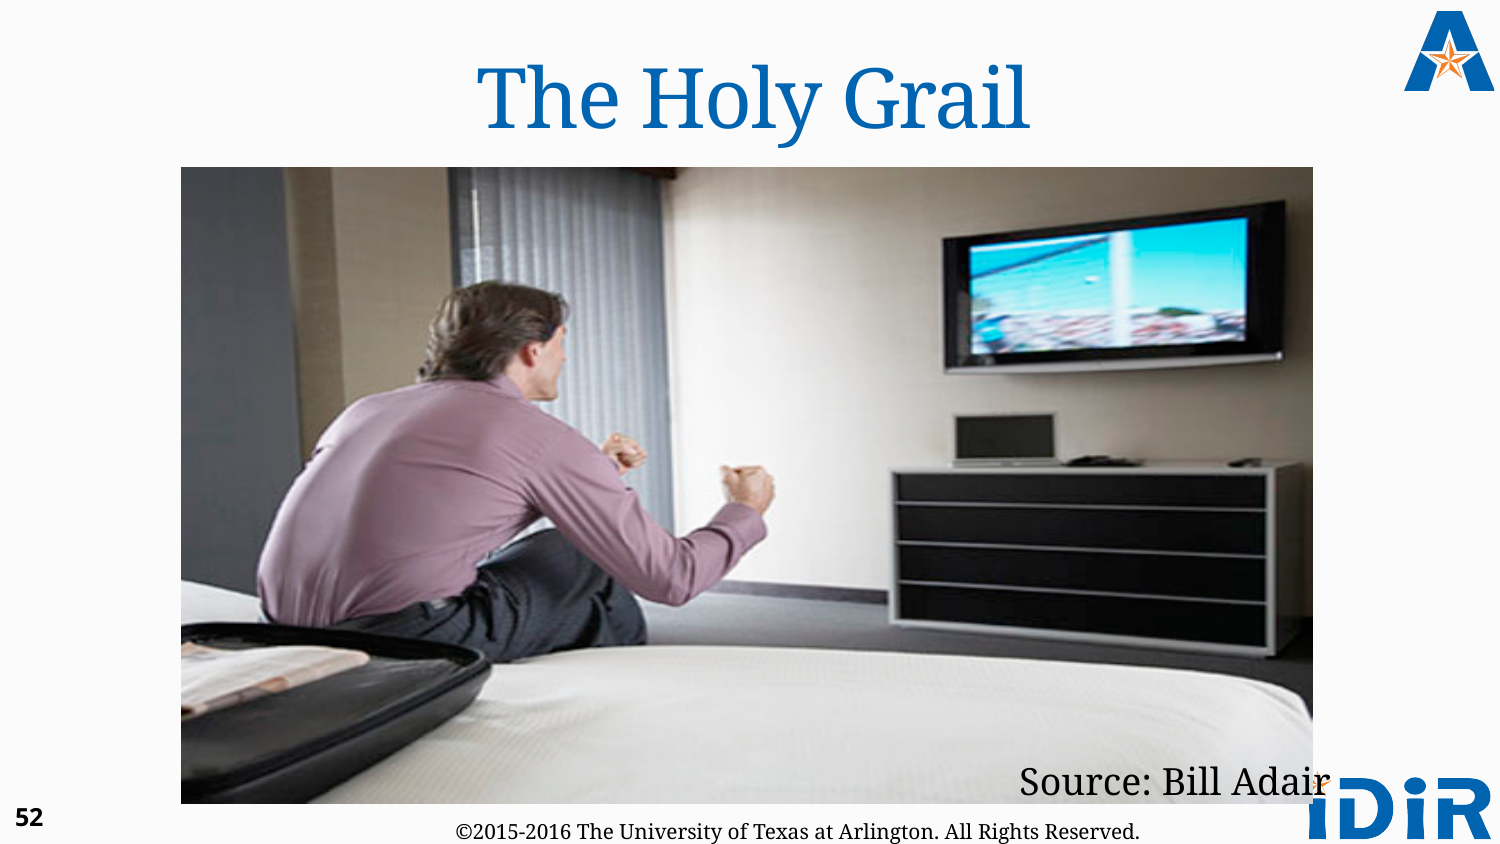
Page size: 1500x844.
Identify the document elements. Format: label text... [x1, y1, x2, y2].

text_box Source: Bill Adair [1316, 758, 1332, 804]
slide_number 52 [0, 796, 350, 842]
list The Holy Grail [63, 56, 1445, 148]
picture [1404, 11, 1495, 91]
picture [180, 167, 1495, 844]
